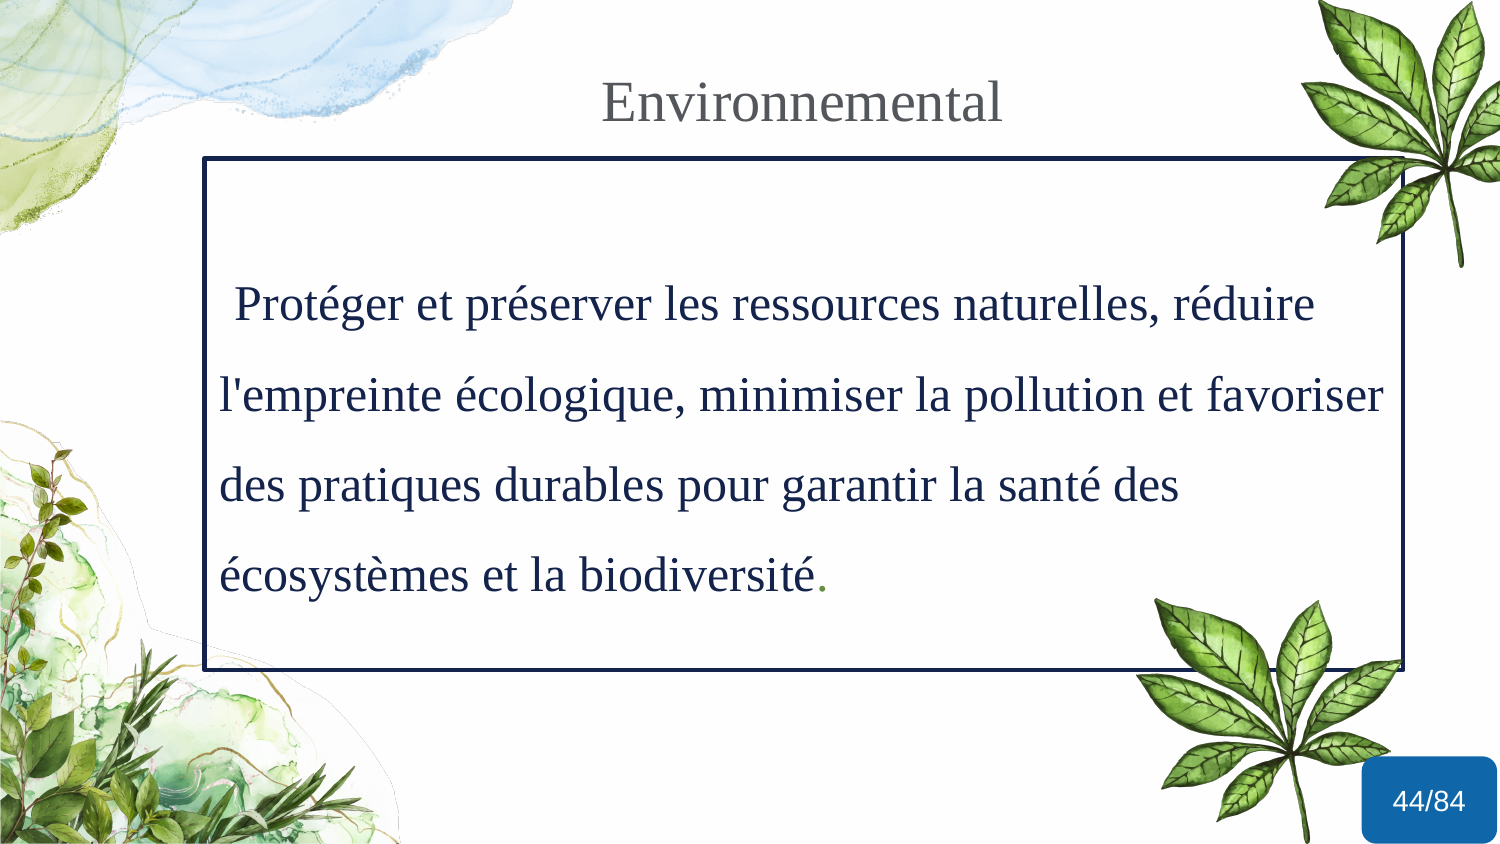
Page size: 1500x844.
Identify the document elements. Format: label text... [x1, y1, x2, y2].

picture [1136, 598, 1404, 844]
list Environnemental [204, 48, 1295, 179]
picture [0, 0, 246, 294]
title Protéger et préserver les ressources naturelles, réduire l'empreinte écologique, minimiser la pollution et favoriser des pratiques durables pour garantir la santé des écosystèmes et la biodiversité. [204, 179, 1404, 670]
text_box 44/84 [1408, 754, 1500, 844]
picture [1300, 0, 1500, 268]
picture [0, 420, 401, 844]
